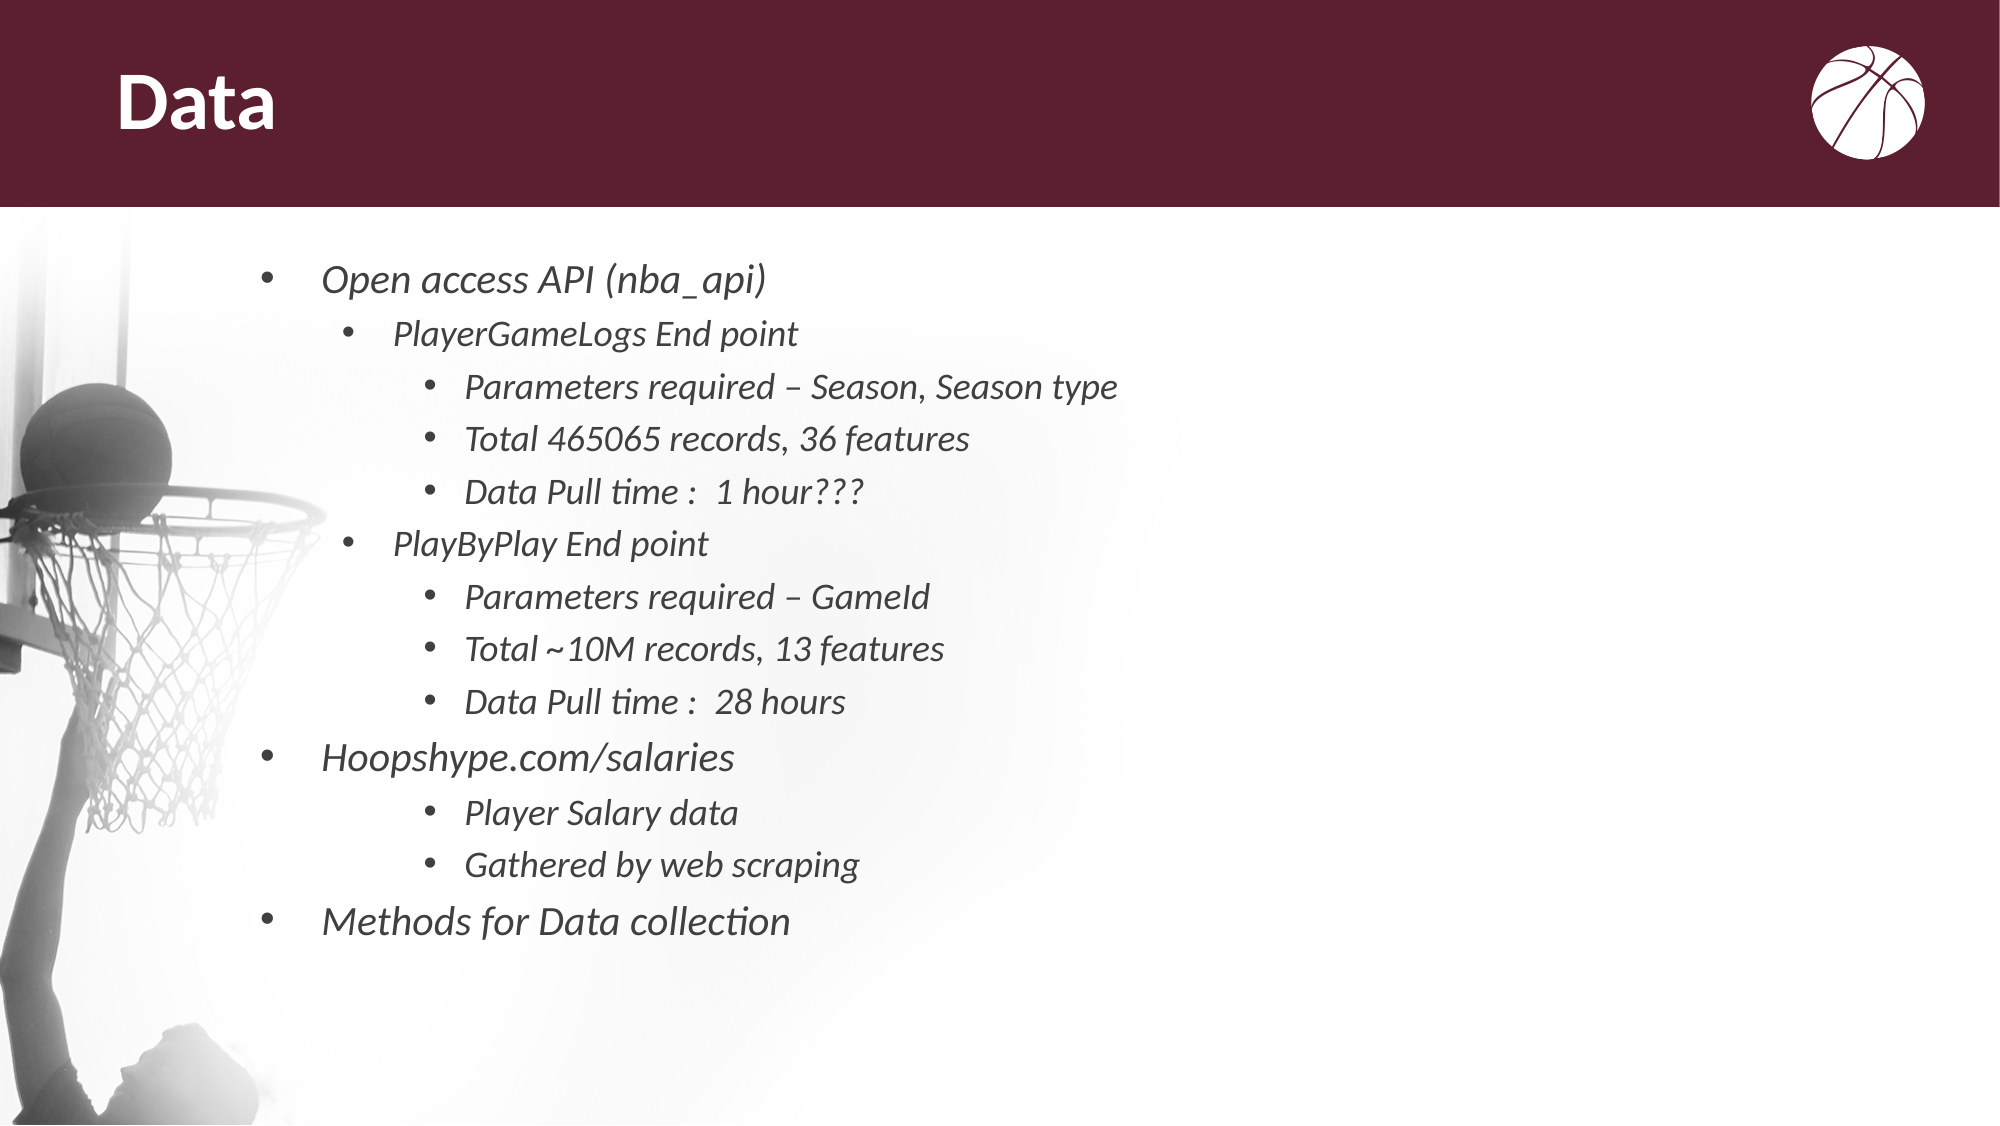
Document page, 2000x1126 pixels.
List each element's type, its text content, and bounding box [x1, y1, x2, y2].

title Data [99, 31, 1900, 163]
picture [0, 0, 2000, 1125]
list Open access API (nba_api) PlayerGameLogs End point Parameters required – Season, Season type Total 465065 records, 36 features Data Pull time : 1 hour??? PlayByPlay End point Parameters required – GameId Total ~10M records, 13 features Data Pull time : 28 hours Hoopshype.com/salaries Player Salary data Gathered by web scraping Methods for Data collection [243, 243, 1900, 1036]
